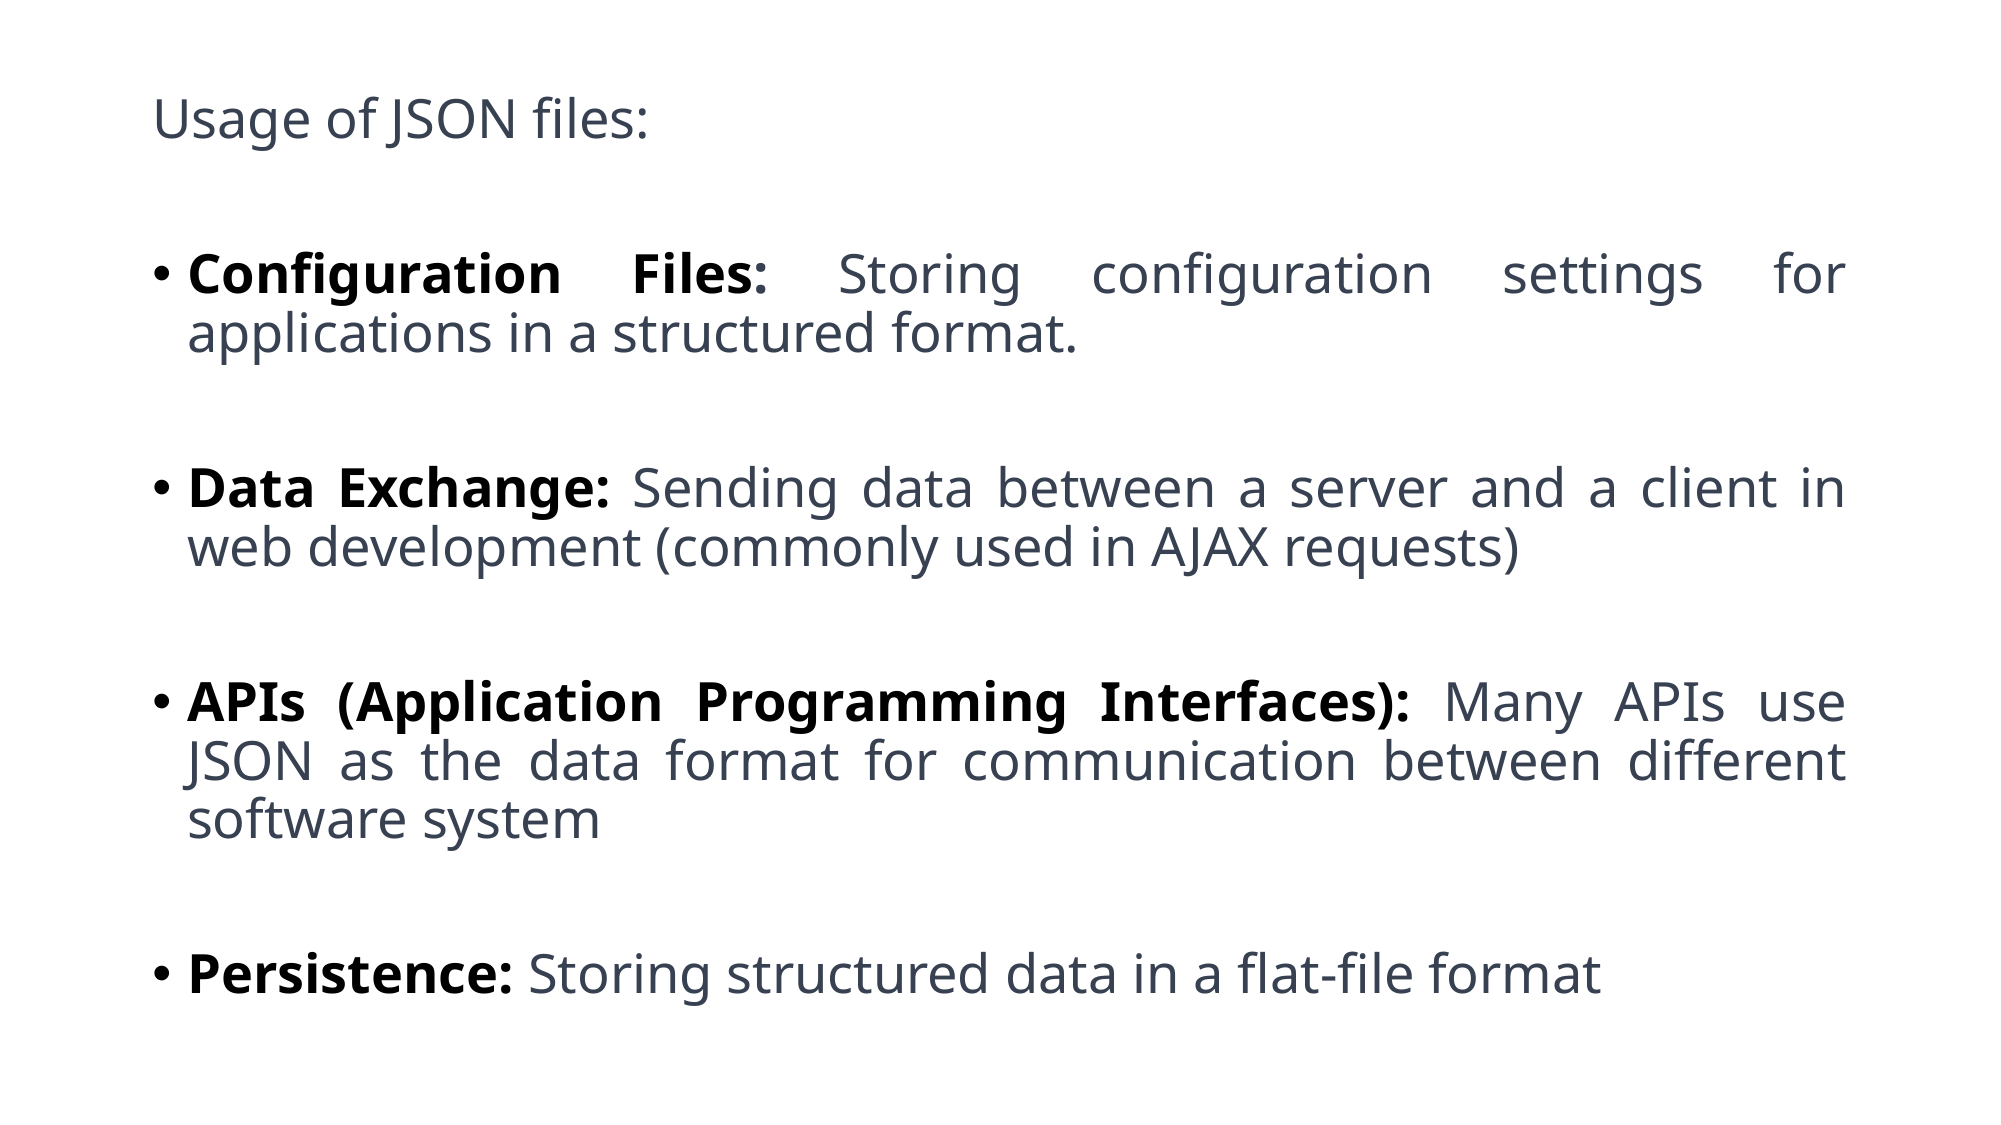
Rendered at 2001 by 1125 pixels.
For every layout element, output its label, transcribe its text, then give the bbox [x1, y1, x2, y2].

list Usage of JSON files: Configuration Files: Storing configuration settings for applications in a structured format. Data Exchange: Sending data between a server and a client in web development (commonly used in AJAX requests) APIs (Application Programming Interfaces): Many APIs use JSON as the data format for communication between different software system Persistence: Storing structured data in a flat-file format [137, 83, 1863, 1014]
